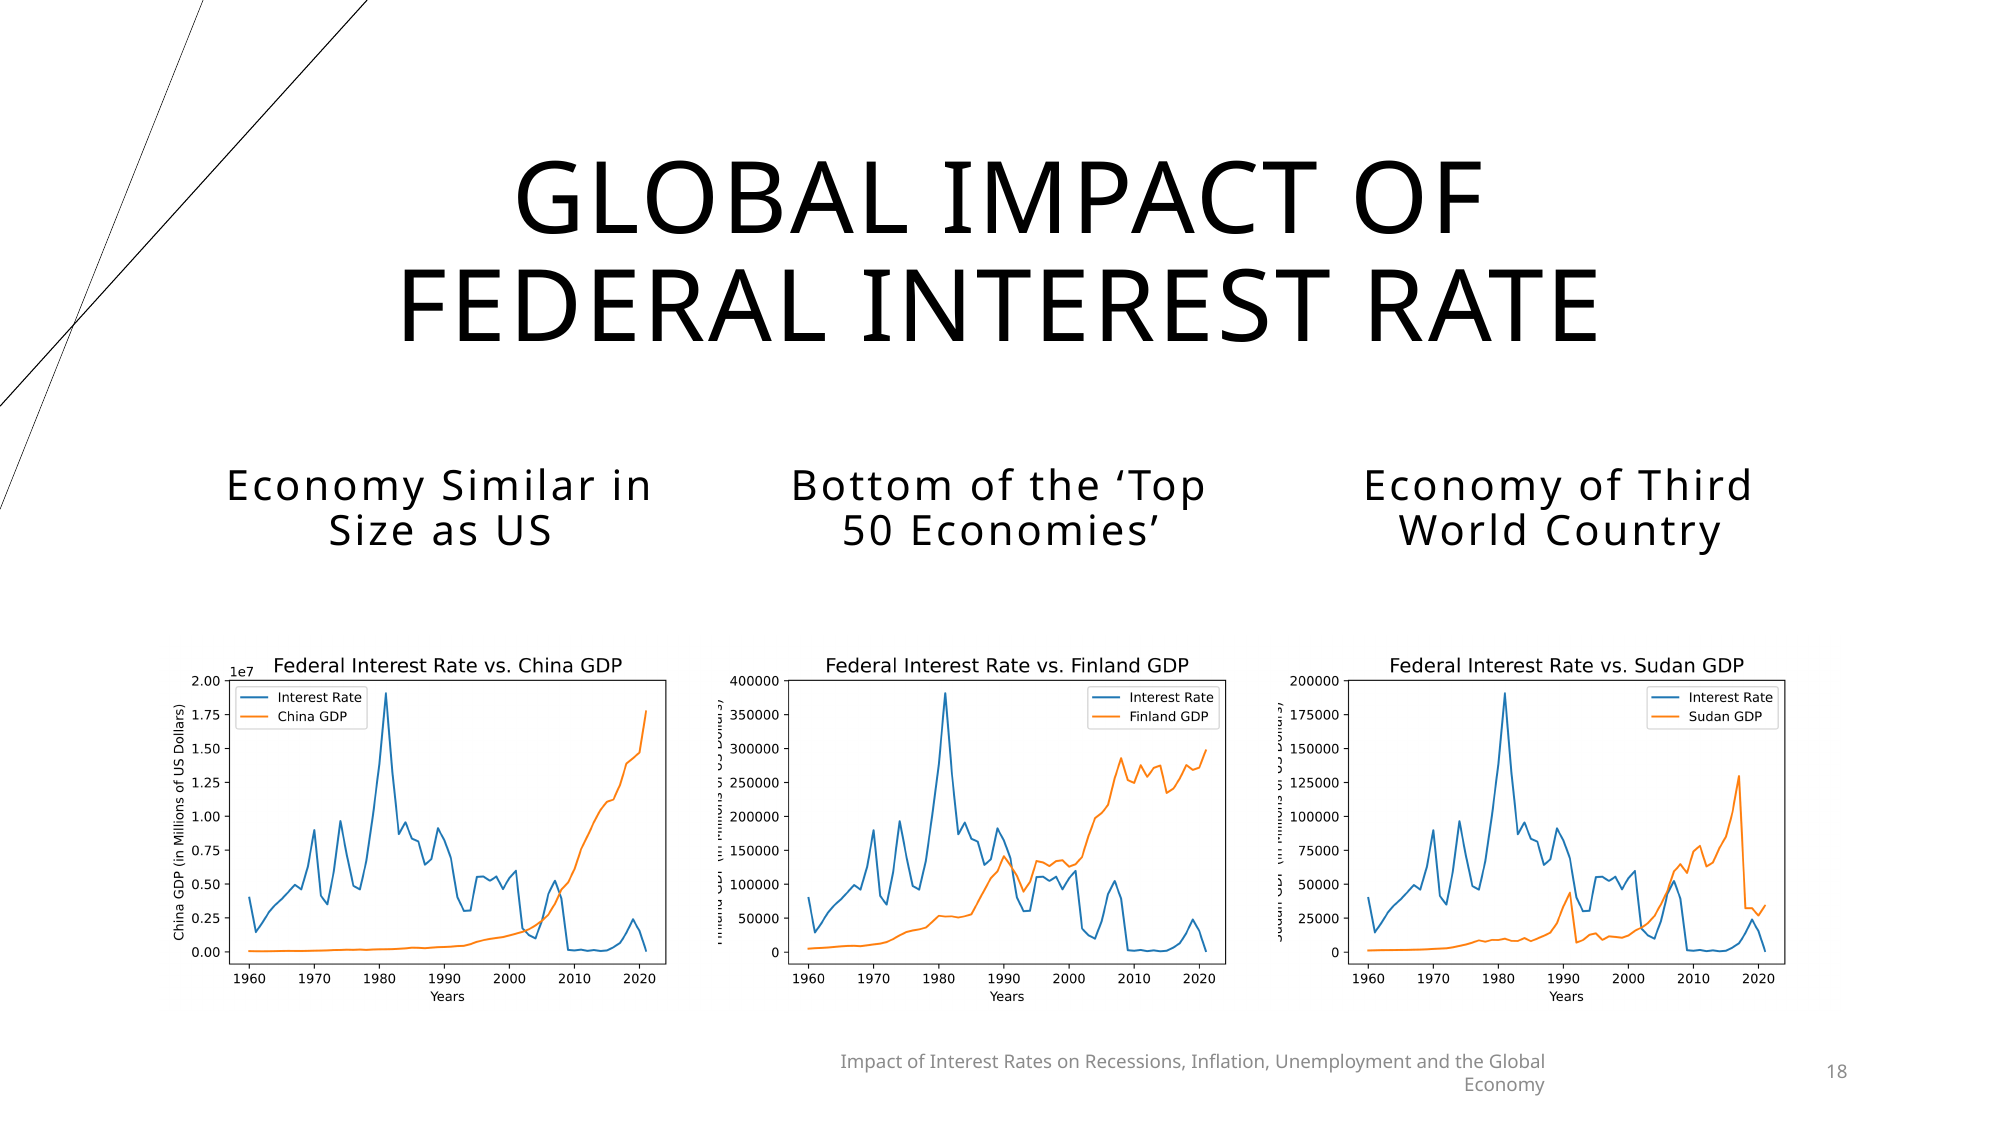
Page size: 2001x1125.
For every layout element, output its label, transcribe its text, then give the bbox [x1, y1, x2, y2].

slide_number 18 [1412, 1042, 1863, 1103]
title Global impact of federal interest rate [309, 146, 1691, 364]
list Economy Similar in Size as US [203, 419, 677, 563]
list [718, 635, 1278, 1011]
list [1278, 635, 1841, 1011]
footer Impact of Interest Rates on Recessions, Inflation, Unemployment and the Global Economy [789, 1042, 1412, 1103]
list Bottom of the ‘Top 50 Economies’ [762, 419, 1238, 563]
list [159, 635, 718, 1011]
list Economy of Third World Country [1323, 419, 1797, 563]
